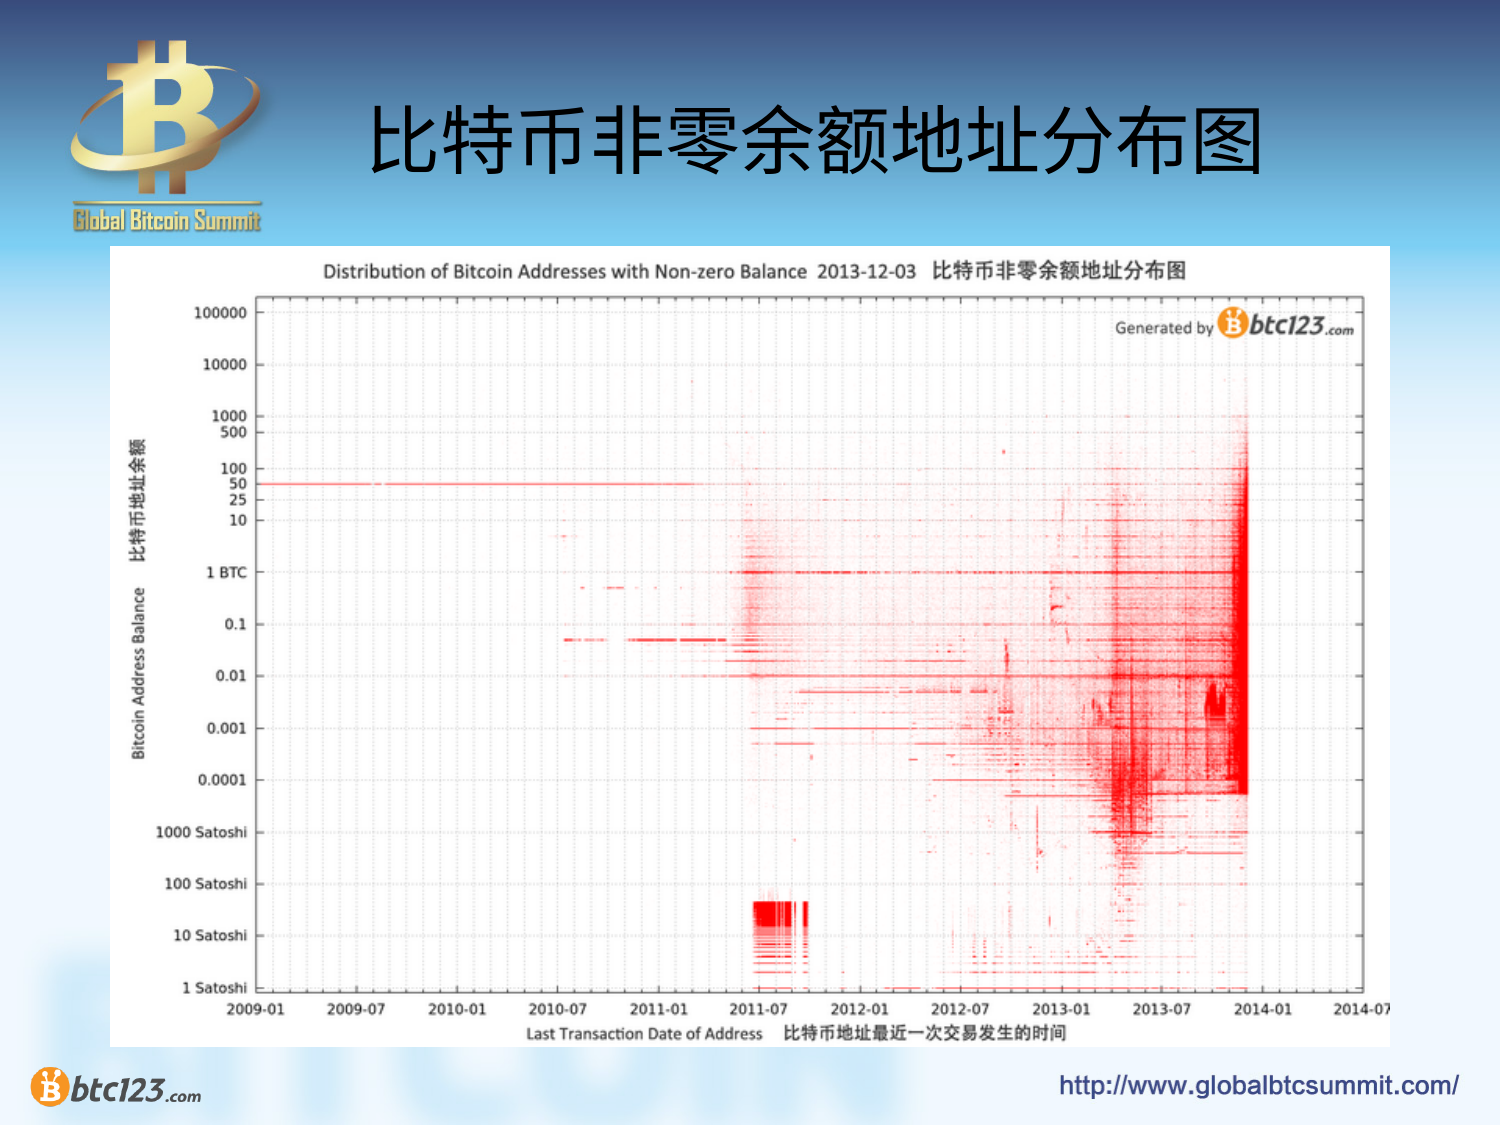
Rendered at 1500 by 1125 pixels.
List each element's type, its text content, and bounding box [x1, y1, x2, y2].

picture [109, 246, 1390, 1048]
picture [23, 1056, 207, 1118]
title 比特币非零余额地址分布图 [206, 45, 1425, 233]
